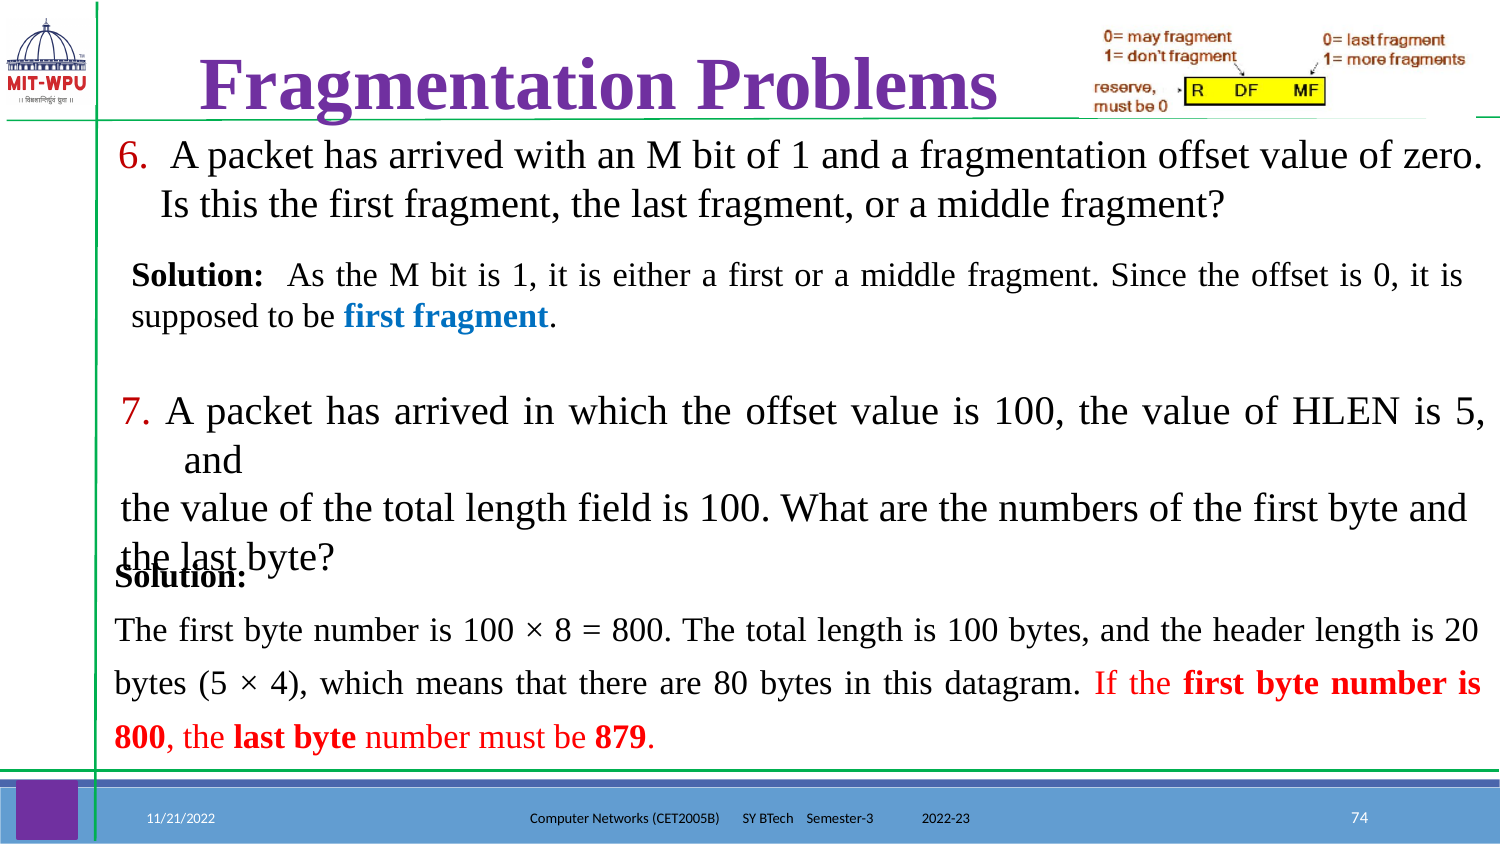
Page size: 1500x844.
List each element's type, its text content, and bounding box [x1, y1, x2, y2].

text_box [6, 116, 89, 121]
picture [1079, 18, 1476, 119]
text_box Fragmentation Problems [151, 26, 1047, 115]
text_box 6. A packet has arrived with an M bit of 1 and a fragmentation offset value of zero. Is this the first fragment, the last fragment, or a middle fragment? [103, 130, 1500, 233]
footer Computer Networks (CET2005B) SY BTech Semester-3 2022-23 [453, 794, 1047, 840]
picture [6, 17, 96, 106]
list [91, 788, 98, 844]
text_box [94, 780, 98, 842]
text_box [1478, 116, 1500, 121]
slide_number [1047, 121, 1500, 126]
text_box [102, 116, 1075, 121]
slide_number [135, 794, 440, 840]
slide_number ‹#› [1218, 794, 1380, 840]
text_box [94, 1, 98, 19]
text_box Solution: As the M bit is 1, it is either a first or a middle fragment. Since the offset is 0, it is supposed to be first fragment. [116, 244, 1481, 343]
text_box Solution: The first byte number is 100 × 8 = 800. The total length is 100 bytes, and the header length is 20 bytes (5 × 4), which means that there are 80 bytes in this datagram. If the first byte number is 800, the last byte number must be 879. [102, 545, 1497, 763]
text_box [17, 782, 76, 839]
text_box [94, 110, 98, 770]
text_box 7. A packet has arrived in which the offset value is 100, the value of HLEN is 5, and the value of the total length field is 100. What are the numbers of the first byte and the last byte? [105, 376, 1500, 587]
